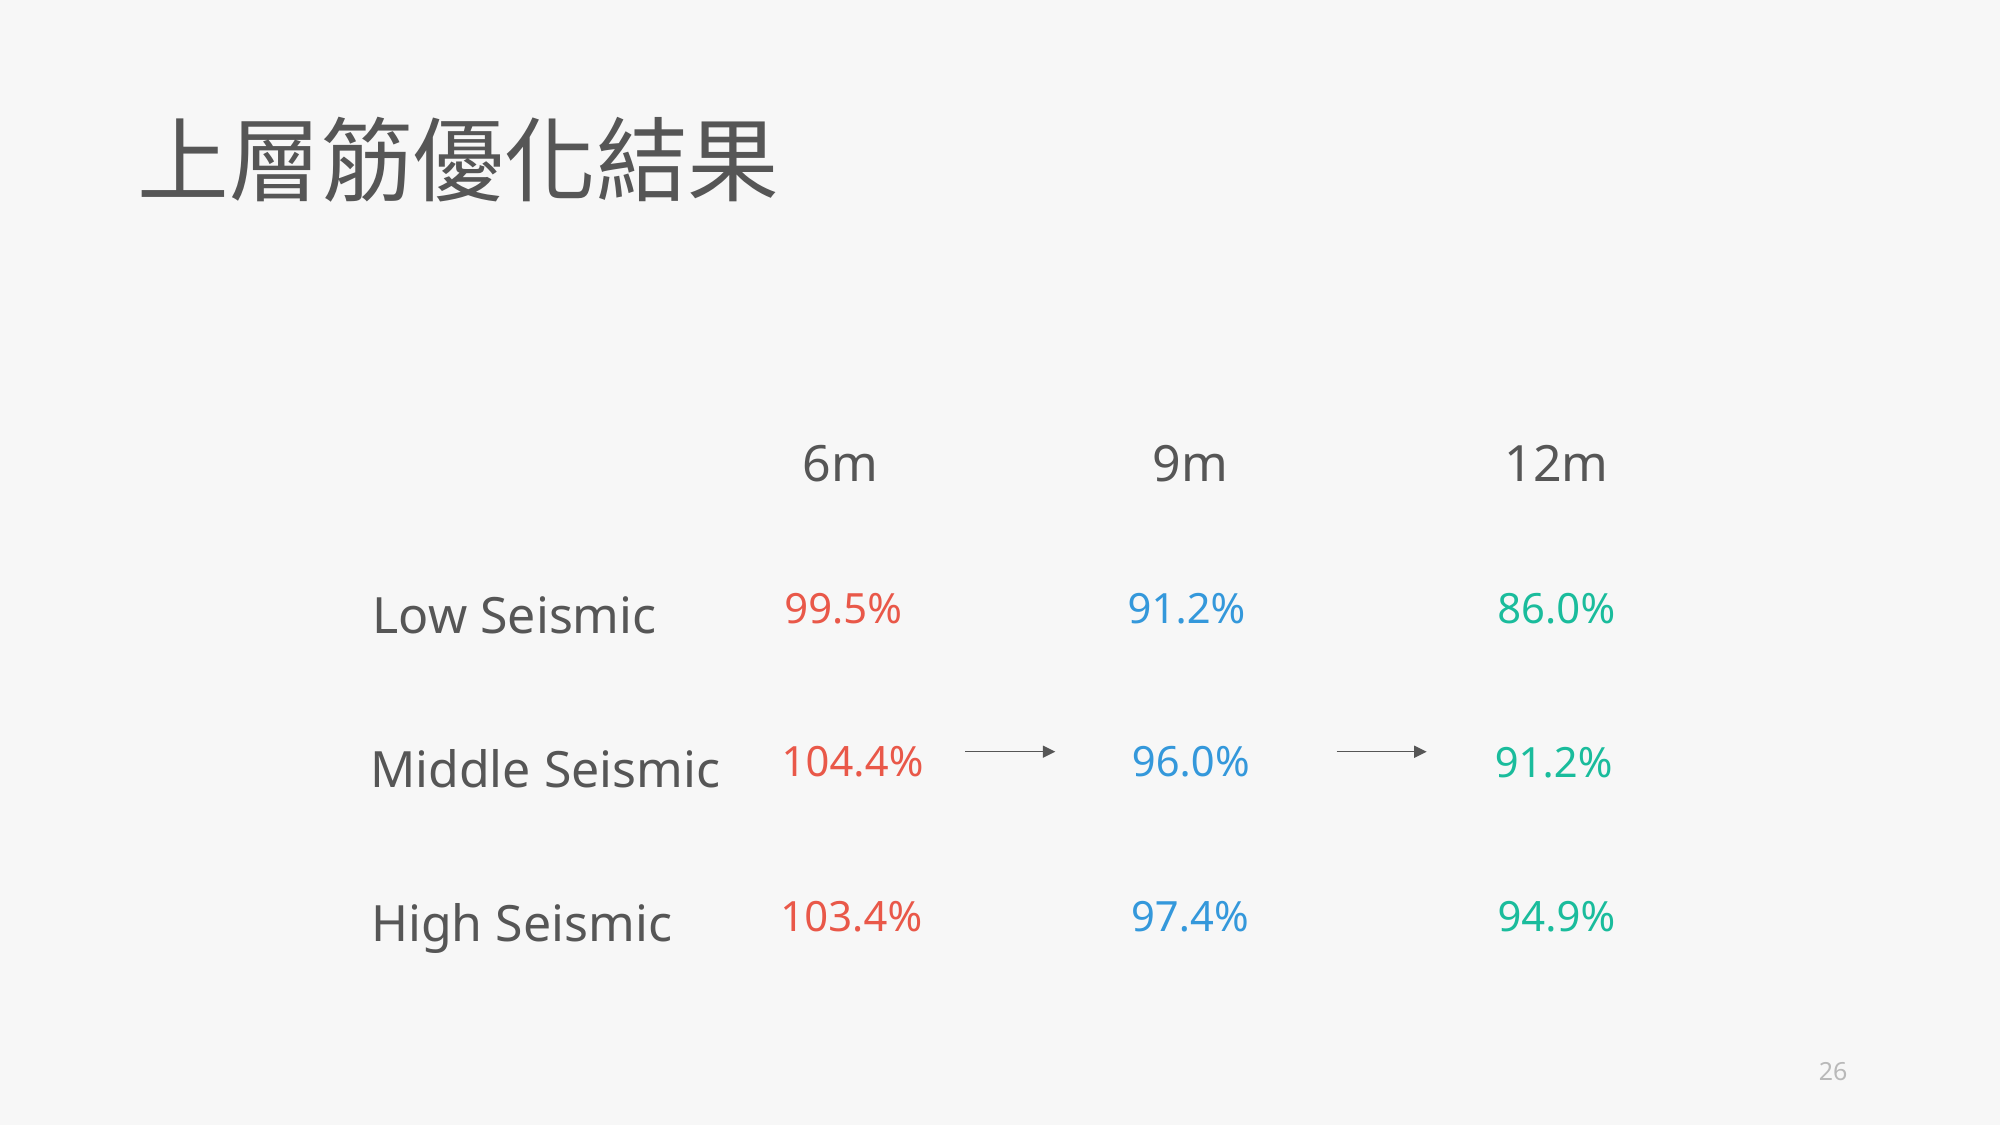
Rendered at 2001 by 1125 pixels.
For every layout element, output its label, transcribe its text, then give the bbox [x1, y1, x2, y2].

text_box 12m [1504, 411, 1624, 499]
text_box 9m [1152, 411, 1243, 499]
text_box 94.9% [1497, 872, 1631, 948]
text_box Middle Seismic [370, 718, 736, 805]
text_box 6m [802, 411, 893, 499]
text_box 96.0% [1131, 717, 1265, 793]
text_box 97.4% [1131, 871, 1264, 947]
text_box Low Seismic [372, 564, 672, 652]
text_box 91.2% [1494, 718, 1628, 794]
text_box 99.5% [784, 564, 918, 639]
slide_number 26 [1412, 1042, 1863, 1103]
text_box 86.0% [1497, 564, 1630, 640]
text_box 103.4% [780, 871, 938, 947]
text_box High Seismic [371, 872, 688, 959]
text_box 91.2% [1127, 564, 1261, 639]
list 上層筋優化結果 [137, 108, 873, 224]
text_box 104.4% [781, 717, 939, 793]
